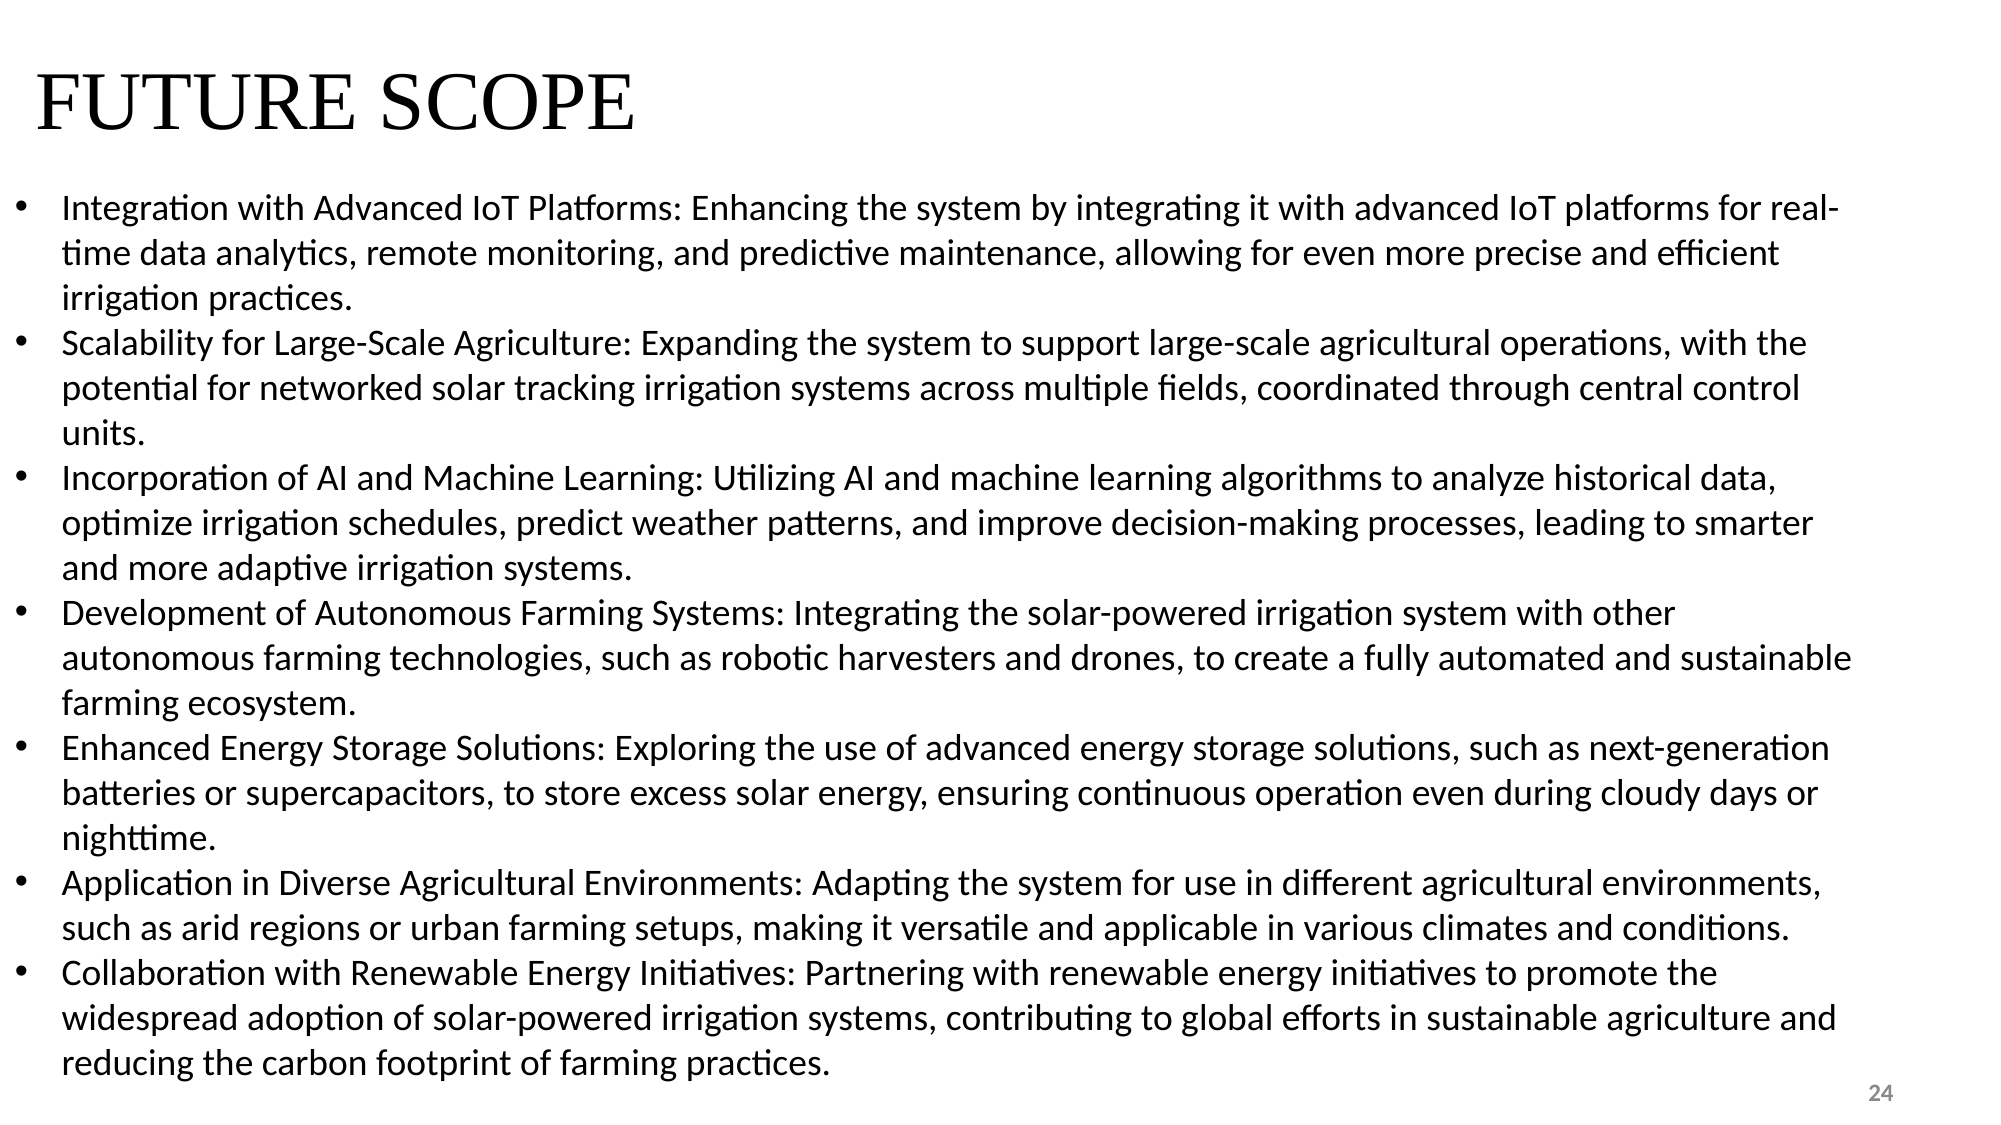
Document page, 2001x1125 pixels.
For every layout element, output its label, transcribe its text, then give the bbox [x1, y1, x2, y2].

text_box Integration with Advanced IoT Platforms: Enhancing the system by integrating it with advanced IoT platforms for real-time data analytics, remote monitoring, and predictive maintenance, allowing for even more precise and efficient irrigation practices. Scalability for Large-Scale Agriculture: Expanding the system to support large-scale agricultural operations, with the potential for networked solar tracking irrigation systems across multiple fields, coordinated through central control units. Incorporation of AI and Machine Learning: Utilizing AI and machine learning algorithms to analyze historical data, optimize irrigation schedules, predict weather patterns, and improve decision-making processes, leading to smarter and more adaptive irrigation systems. Development of Autonomous Farming Systems: Integrating the solar-powered irrigation system with other autonomous farming technologies, such as robotic harvesters and drones, to create a fully automated and sustainable farming ecosystem. Enhanced Energy Storage Solutions: Exploring the use of advanced energy storage solutions, such as next-generation batteries or supercapacitors, to store excess solar energy, ensuring continuous operation even during cloudy days or nighttime. Application in Diverse Agricultural Environments: Adapting the system for use in different agricultural environments, such as arid regions or urban farming setups, making it versatile and applicable in various climates and conditions. Collaboration with Renewable Energy Initiatives: Partnering with renewable energy initiatives to promote the widespread adoption of solar-powered irrigation systems, contributing to global efforts in sustainable agriculture and reducing the carbon footprint of farming practices. [0, 175, 1888, 1091]
text_box 24 [1458, 1069, 1909, 1125]
text_box FUTURE SCOPE [20, 39, 1044, 155]
